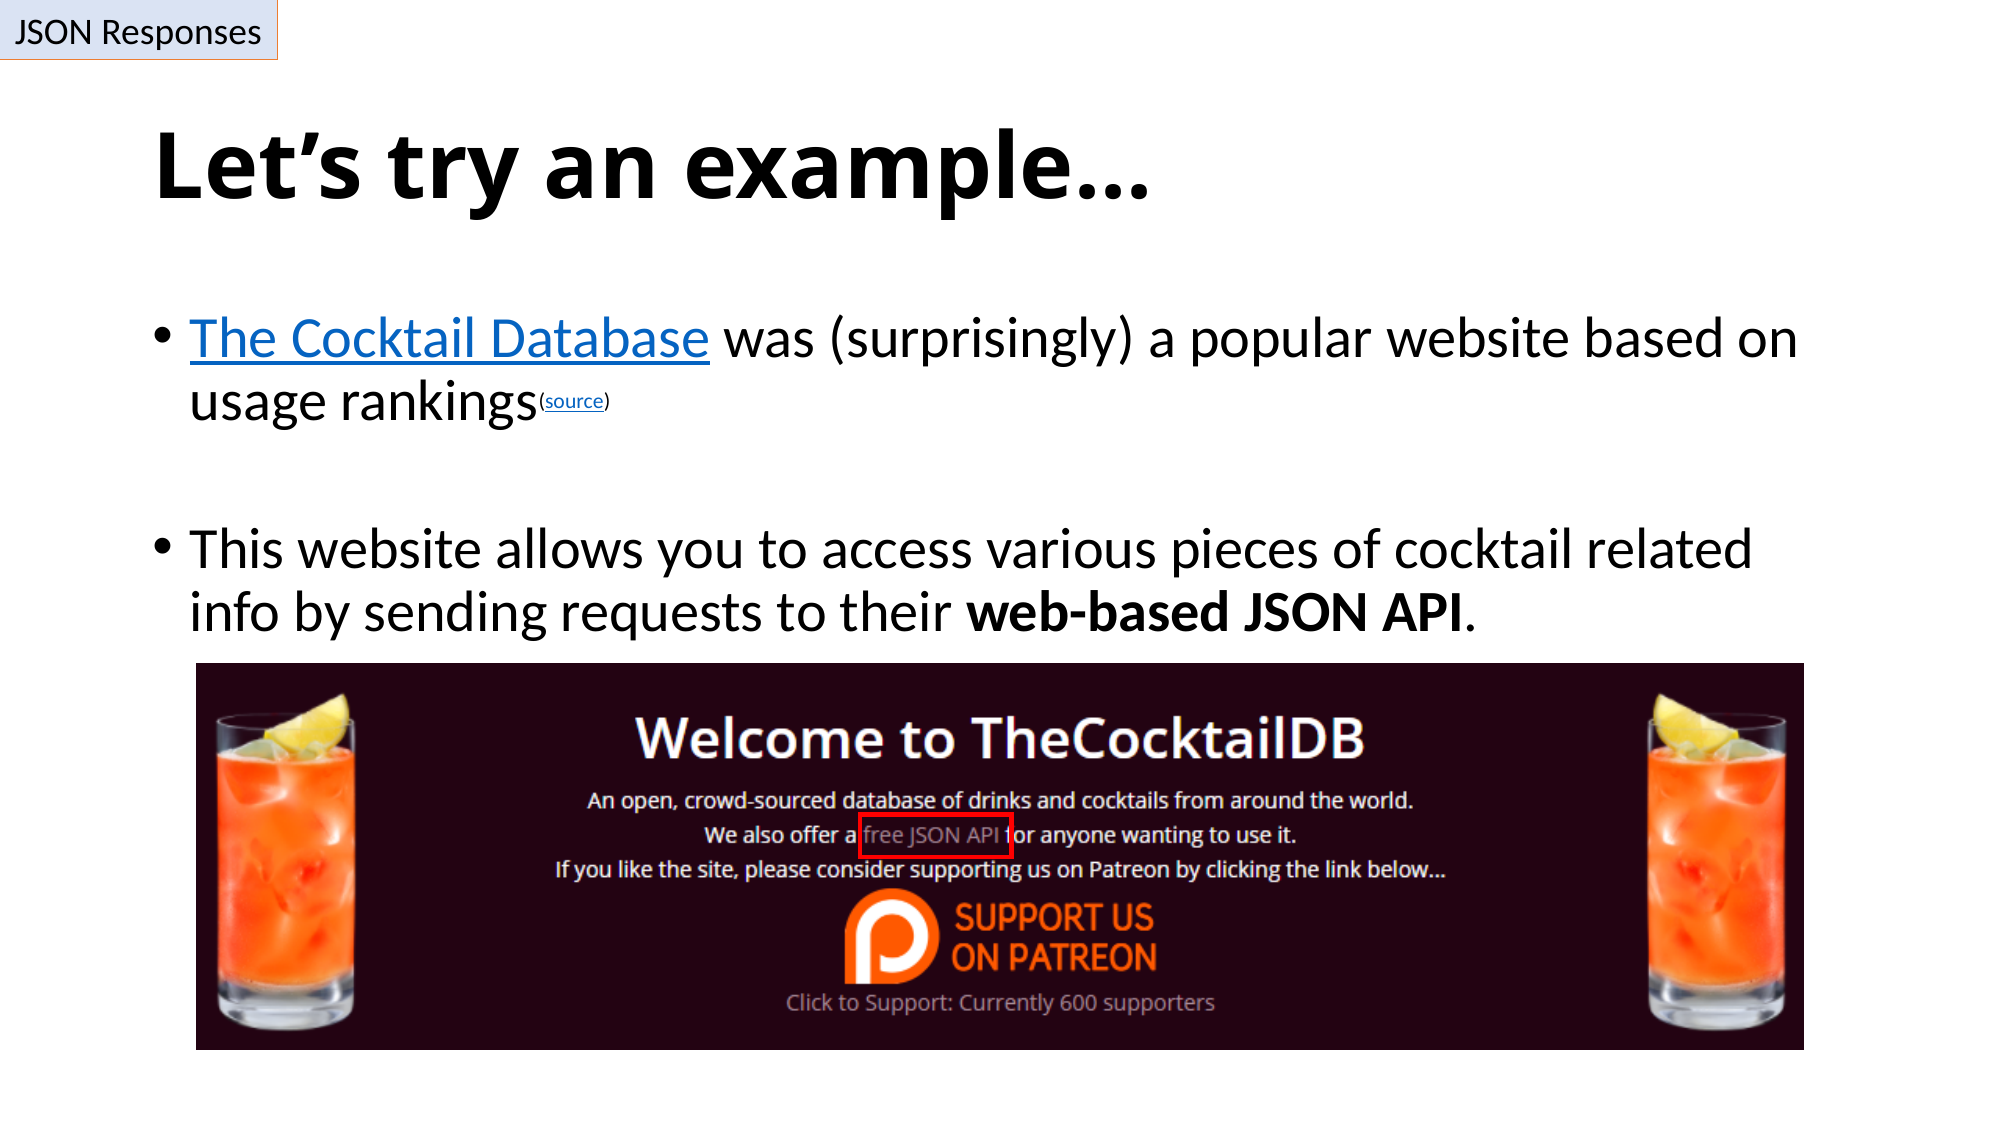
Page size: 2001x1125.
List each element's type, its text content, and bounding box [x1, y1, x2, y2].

text_box JSON Responses [0, 0, 278, 60]
picture [196, 663, 1804, 1050]
title Let’s try an example... [137, 59, 1863, 278]
list The Cocktail Database was (surprisingly) a popular website based on usage rankings(source) This website allows you to access various pieces of cocktail related info by sending requests to their web-based JSON API. [137, 299, 1863, 1091]
